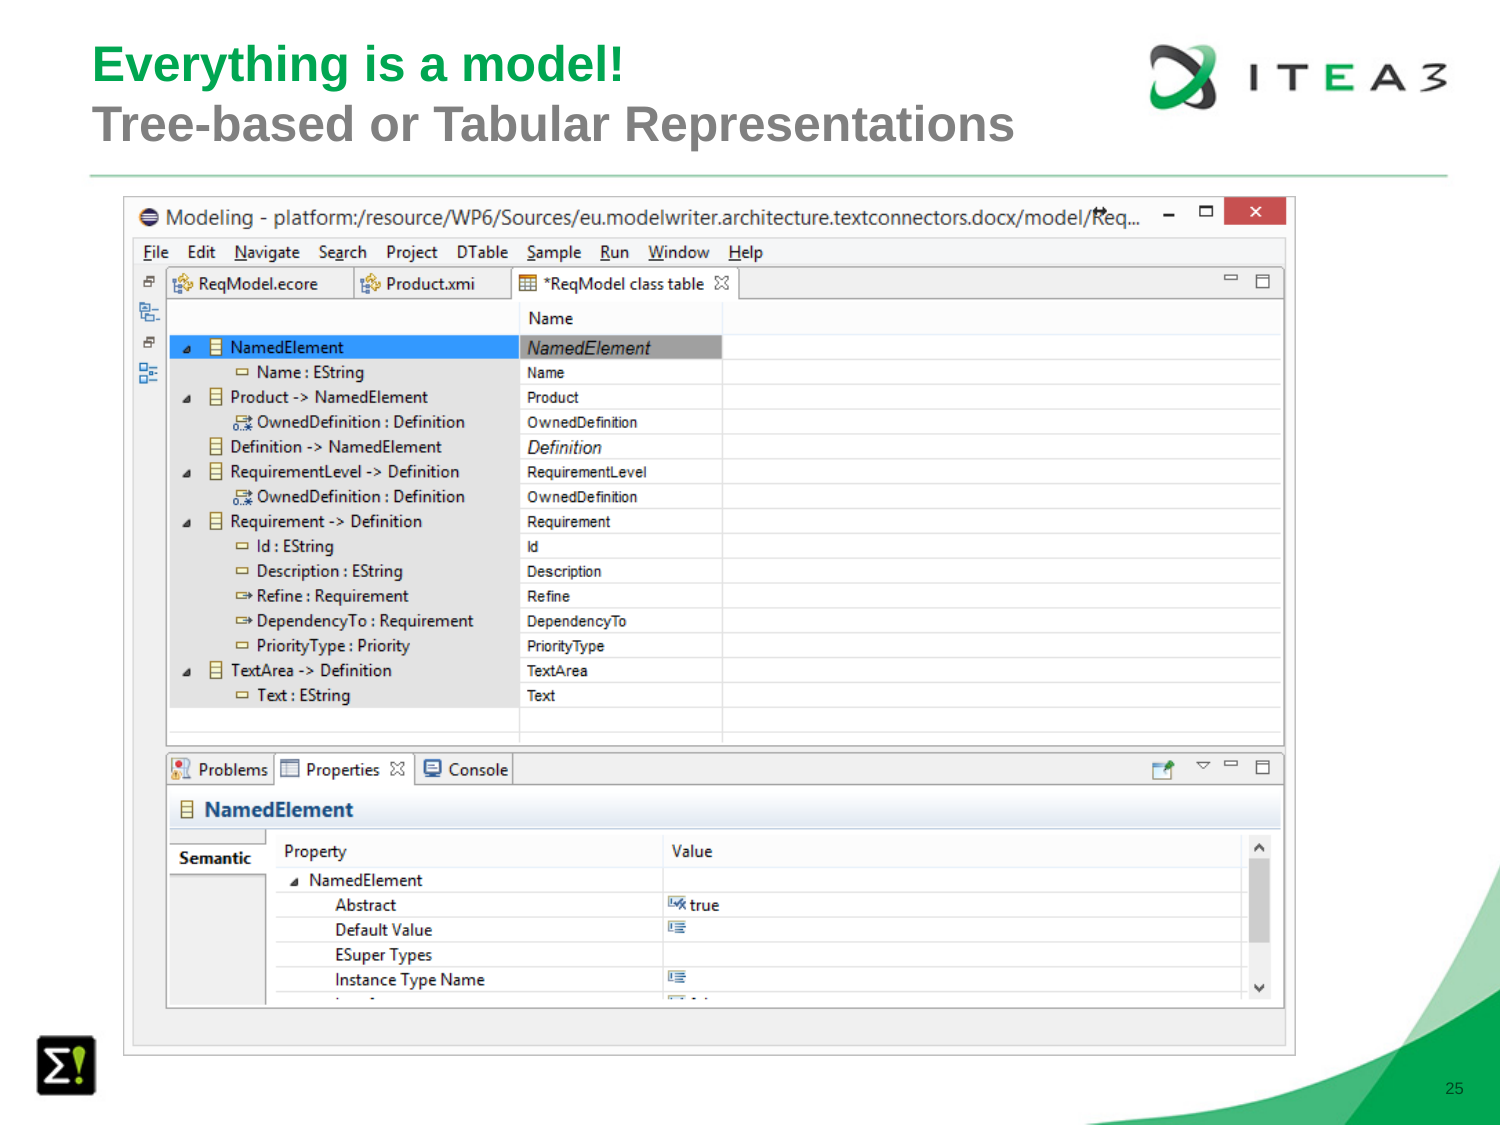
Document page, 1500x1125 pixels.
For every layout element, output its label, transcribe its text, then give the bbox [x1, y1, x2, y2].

title Everything is a model! Tree-based or Tabular Representations [76, 23, 1099, 160]
picture [0, 0, 1500, 1125]
